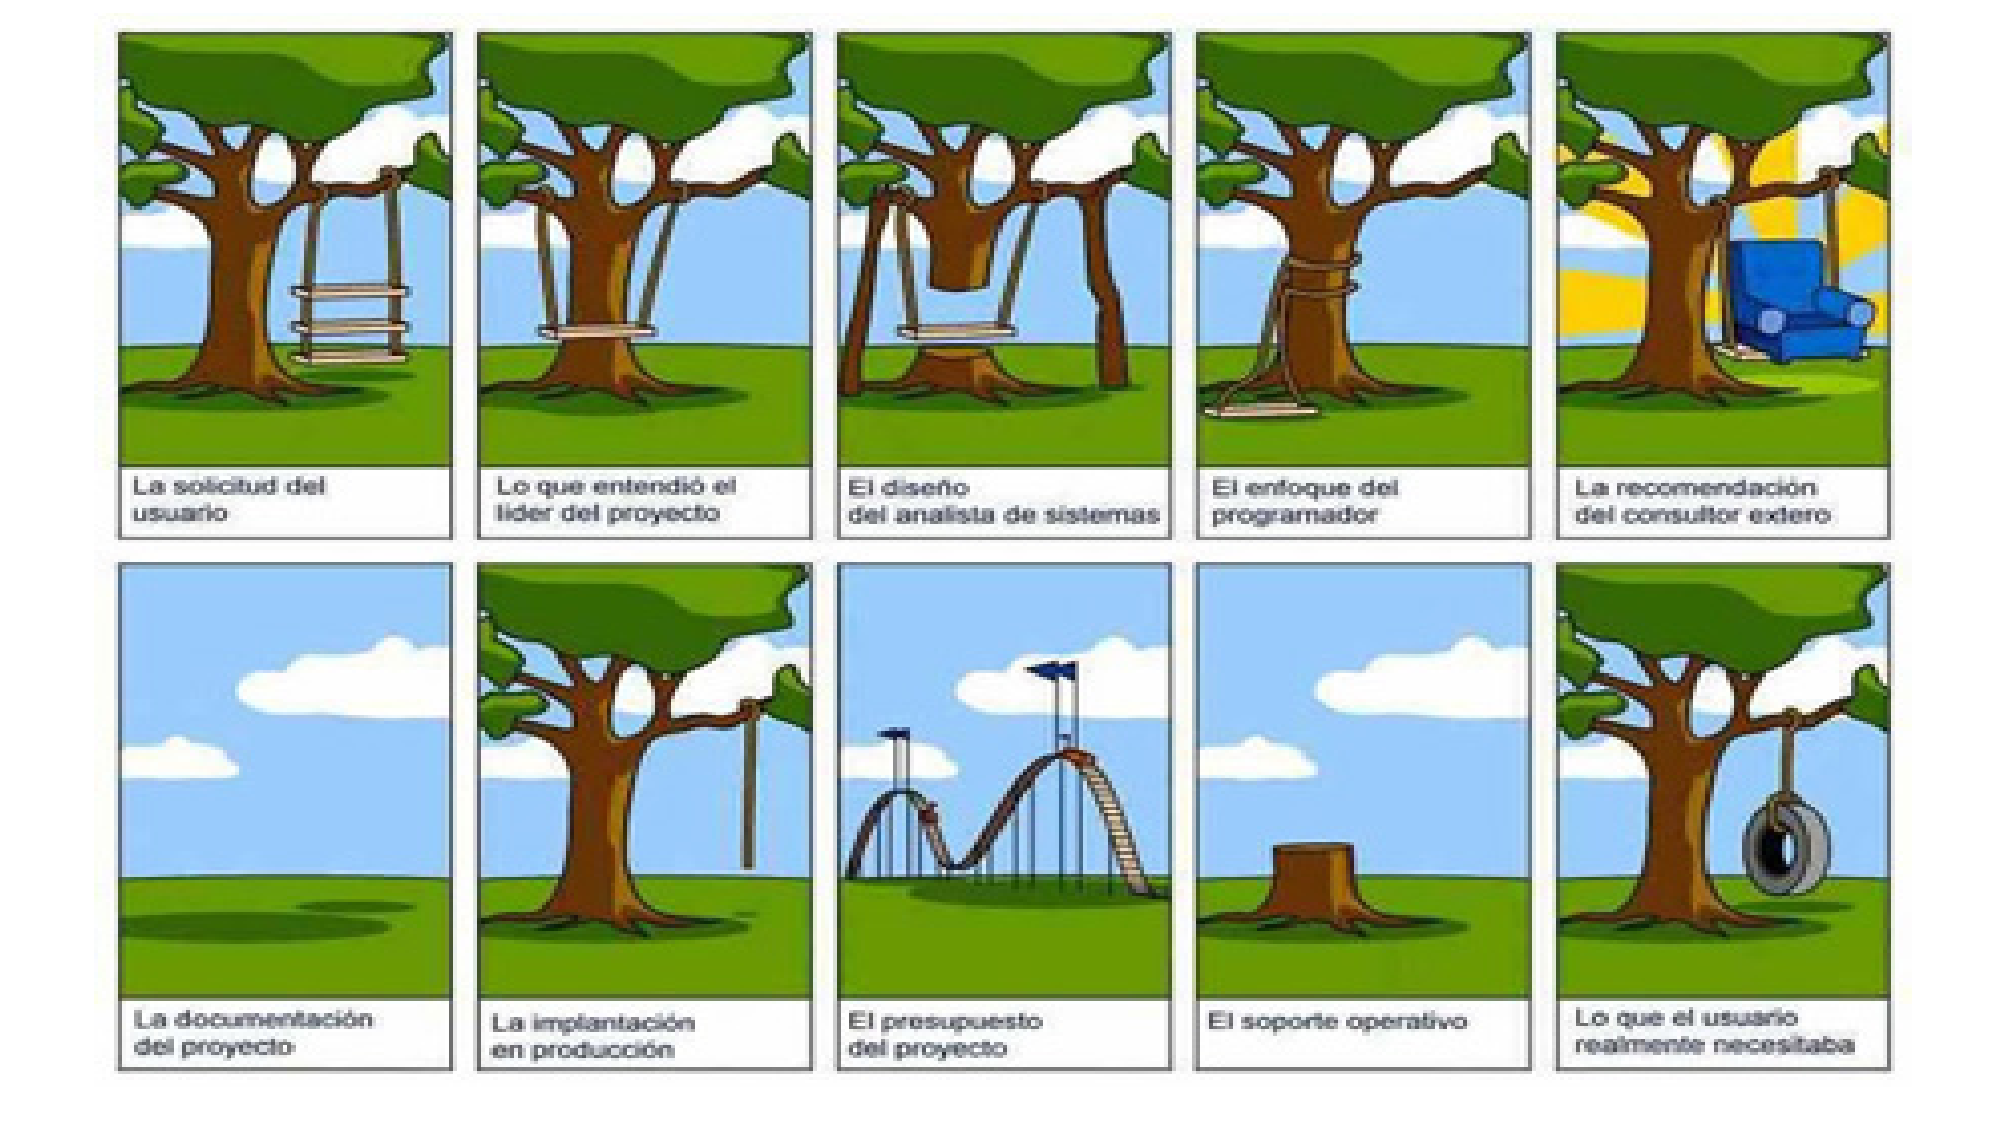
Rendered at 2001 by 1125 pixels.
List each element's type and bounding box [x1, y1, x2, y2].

picture [94, 13, 1912, 1087]
